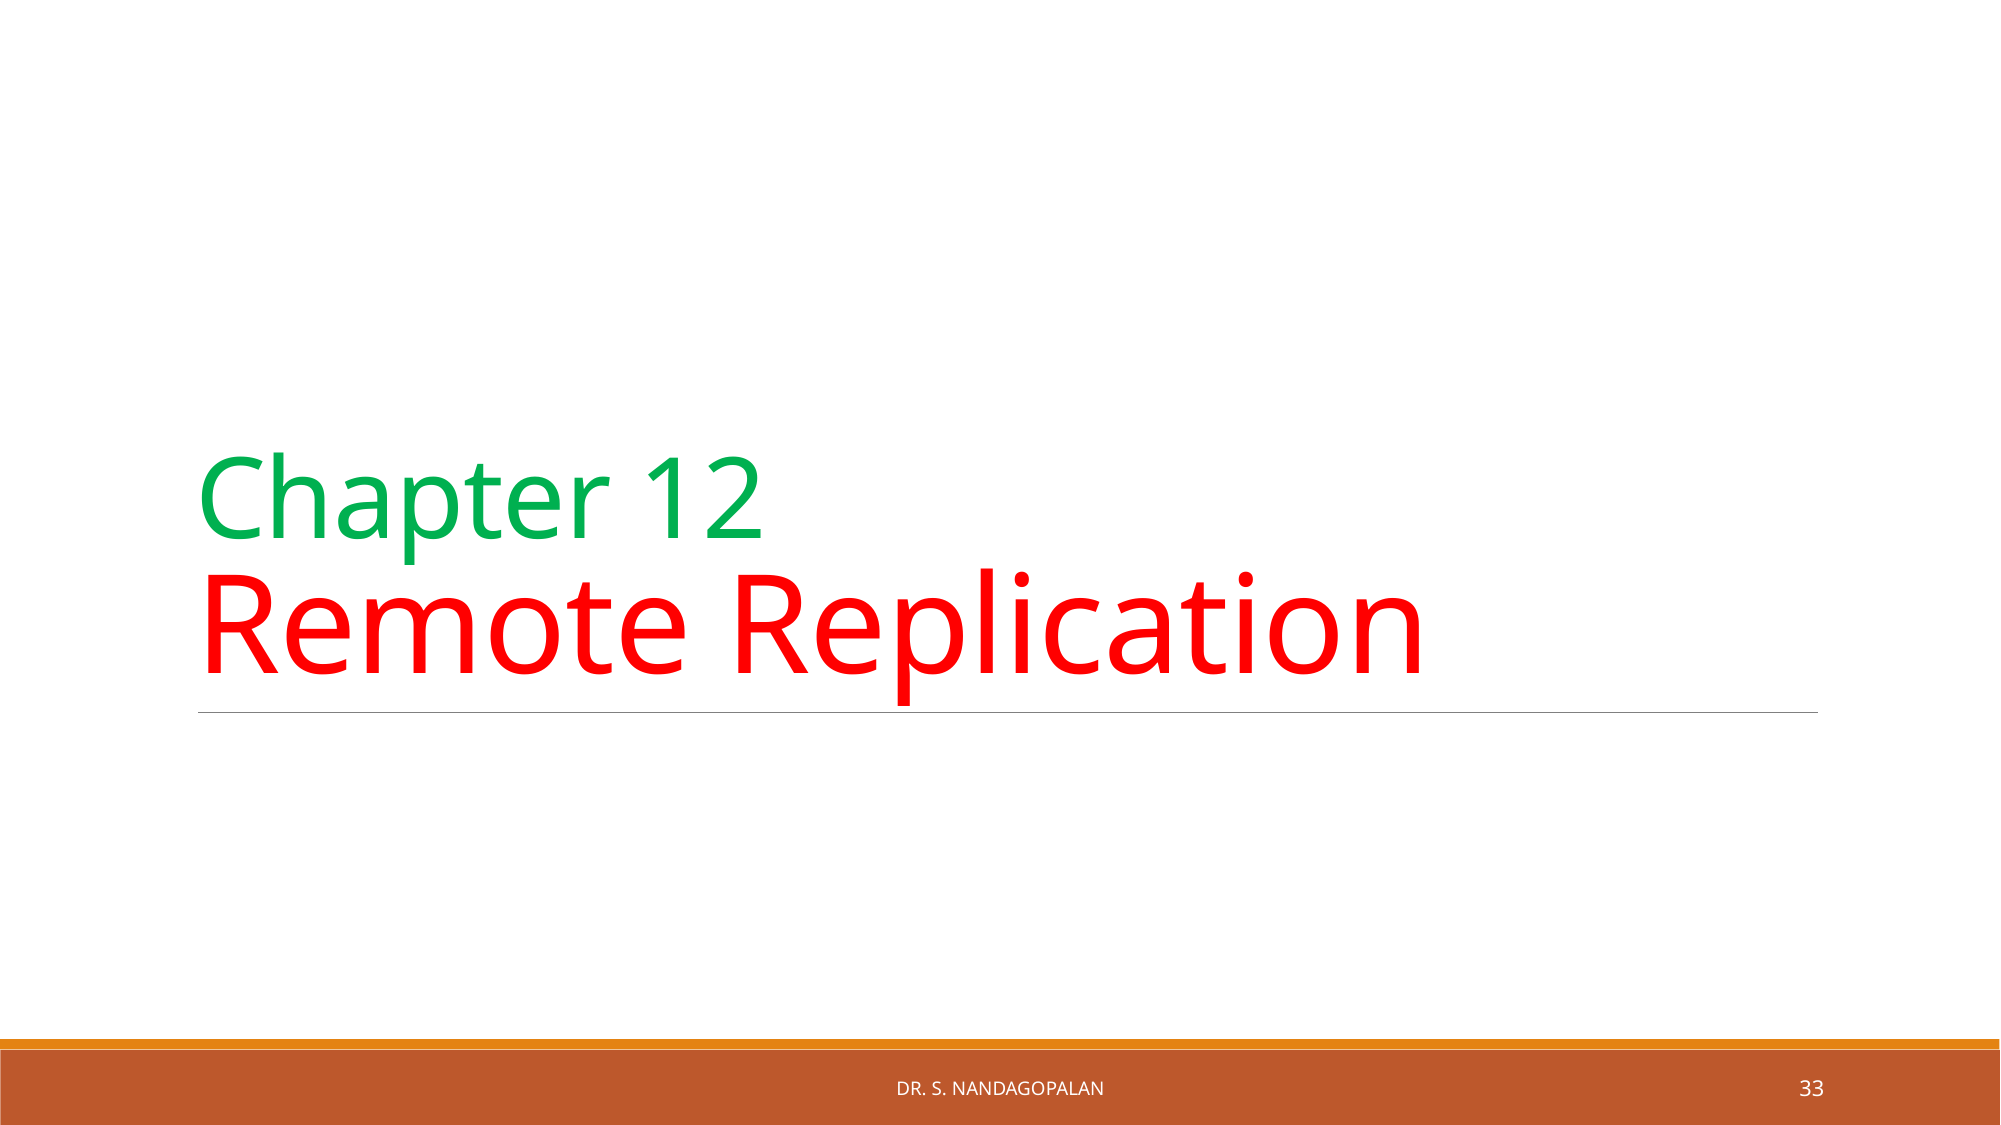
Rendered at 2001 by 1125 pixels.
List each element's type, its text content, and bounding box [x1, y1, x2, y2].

footer Dr. S. Nandagopalan [604, 1059, 1396, 1120]
slide_number 33 [1624, 1059, 1840, 1120]
title Chapter 12 Remote Replication [180, 124, 1830, 710]
